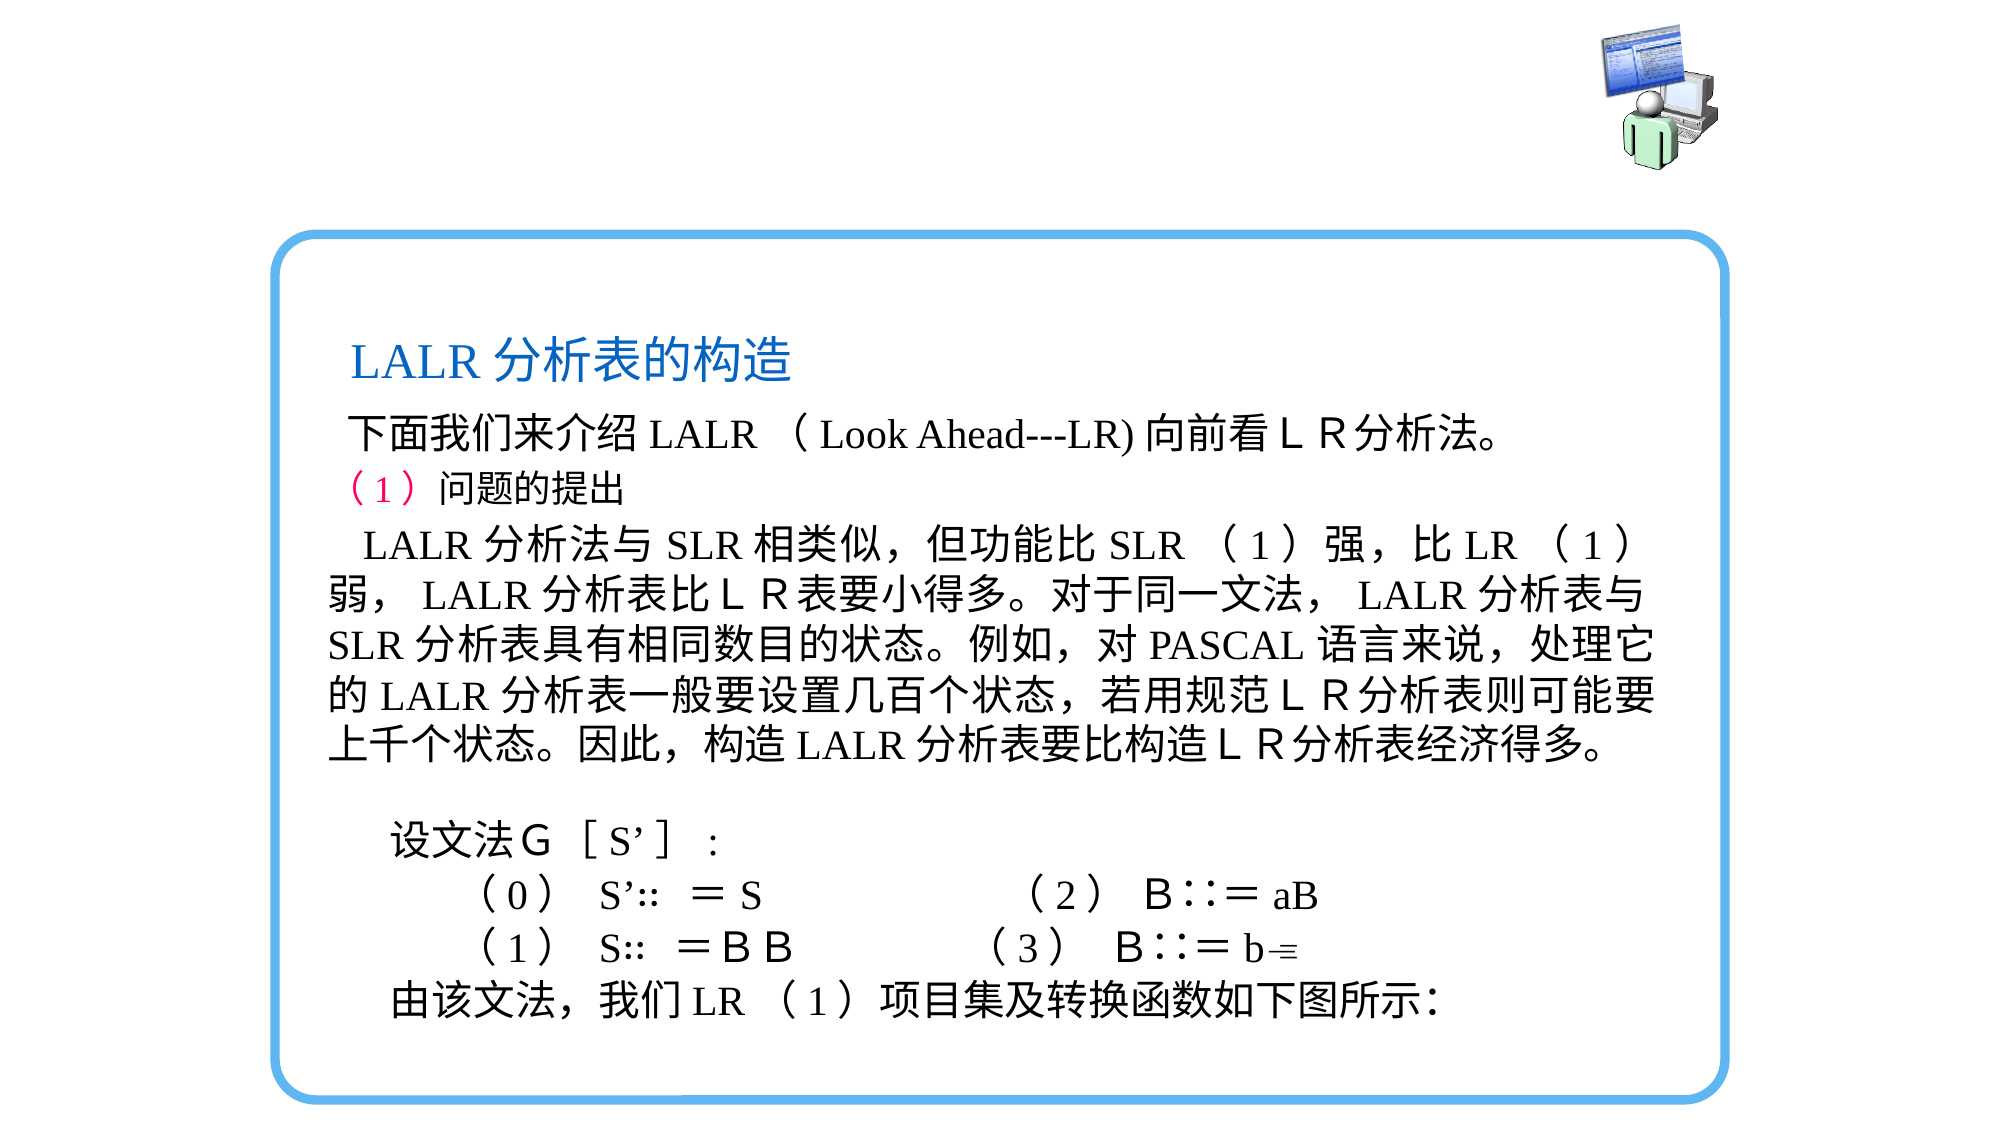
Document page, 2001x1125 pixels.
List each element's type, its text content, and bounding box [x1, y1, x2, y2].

text_box LALR分析表的构造 [284, 328, 846, 389]
text_box [275, 234, 1726, 1100]
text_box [1599, 24, 1718, 170]
